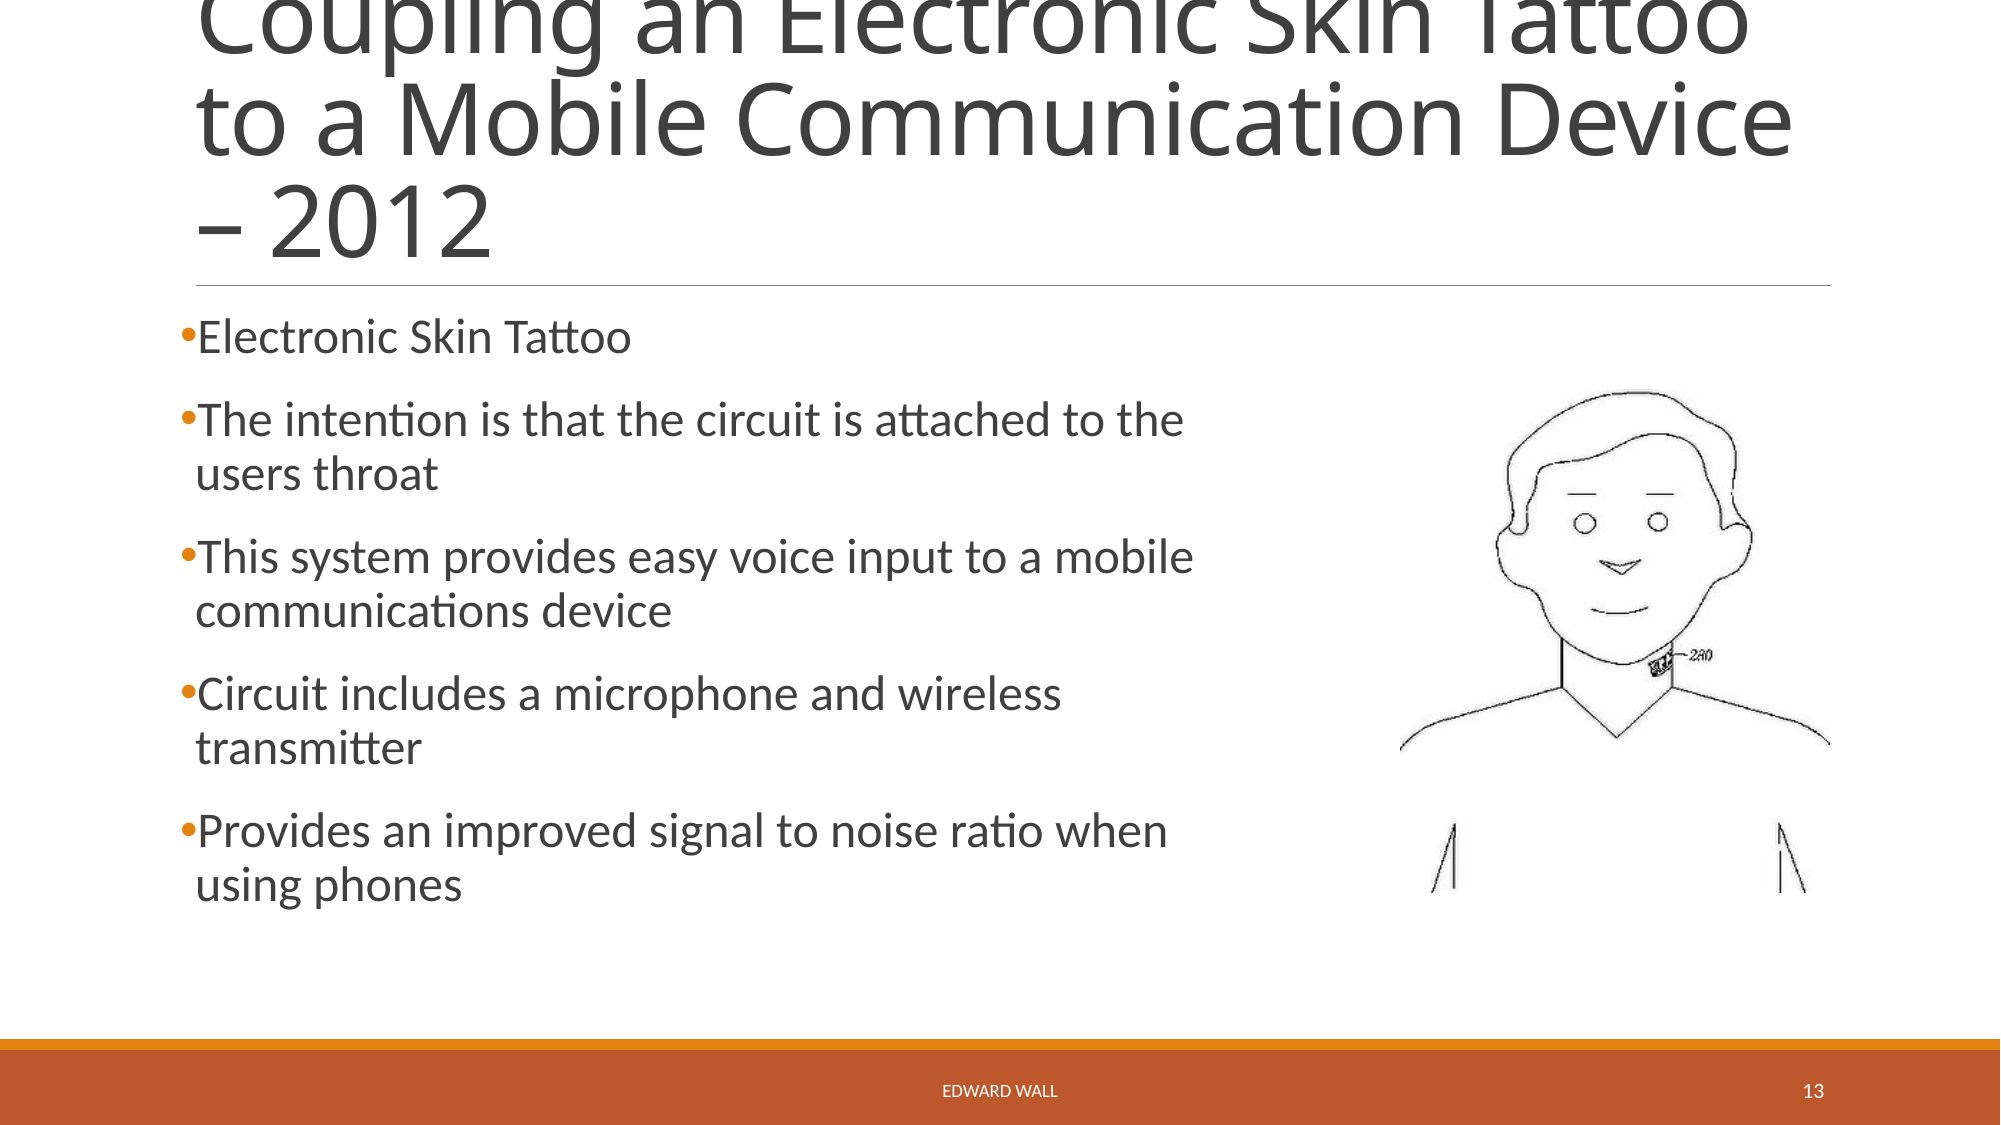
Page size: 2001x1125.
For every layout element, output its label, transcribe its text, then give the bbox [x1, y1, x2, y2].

slide_number 13 [1624, 1059, 1840, 1120]
title Coupling an Electronic Skin Tattoo to a Mobile Communication Device – 2012 [180, 47, 1830, 285]
list Electronic Skin Tattoo The intention is that the circuit is attached to the users throat This system provides easy voice input to a mobile communications device Circuit includes a microphone and wireless transmitter Provides an improved signal to noise ratio when using phones [180, 302, 1238, 963]
picture [1399, 389, 1831, 893]
footer Edward Wall [604, 1059, 1396, 1120]
